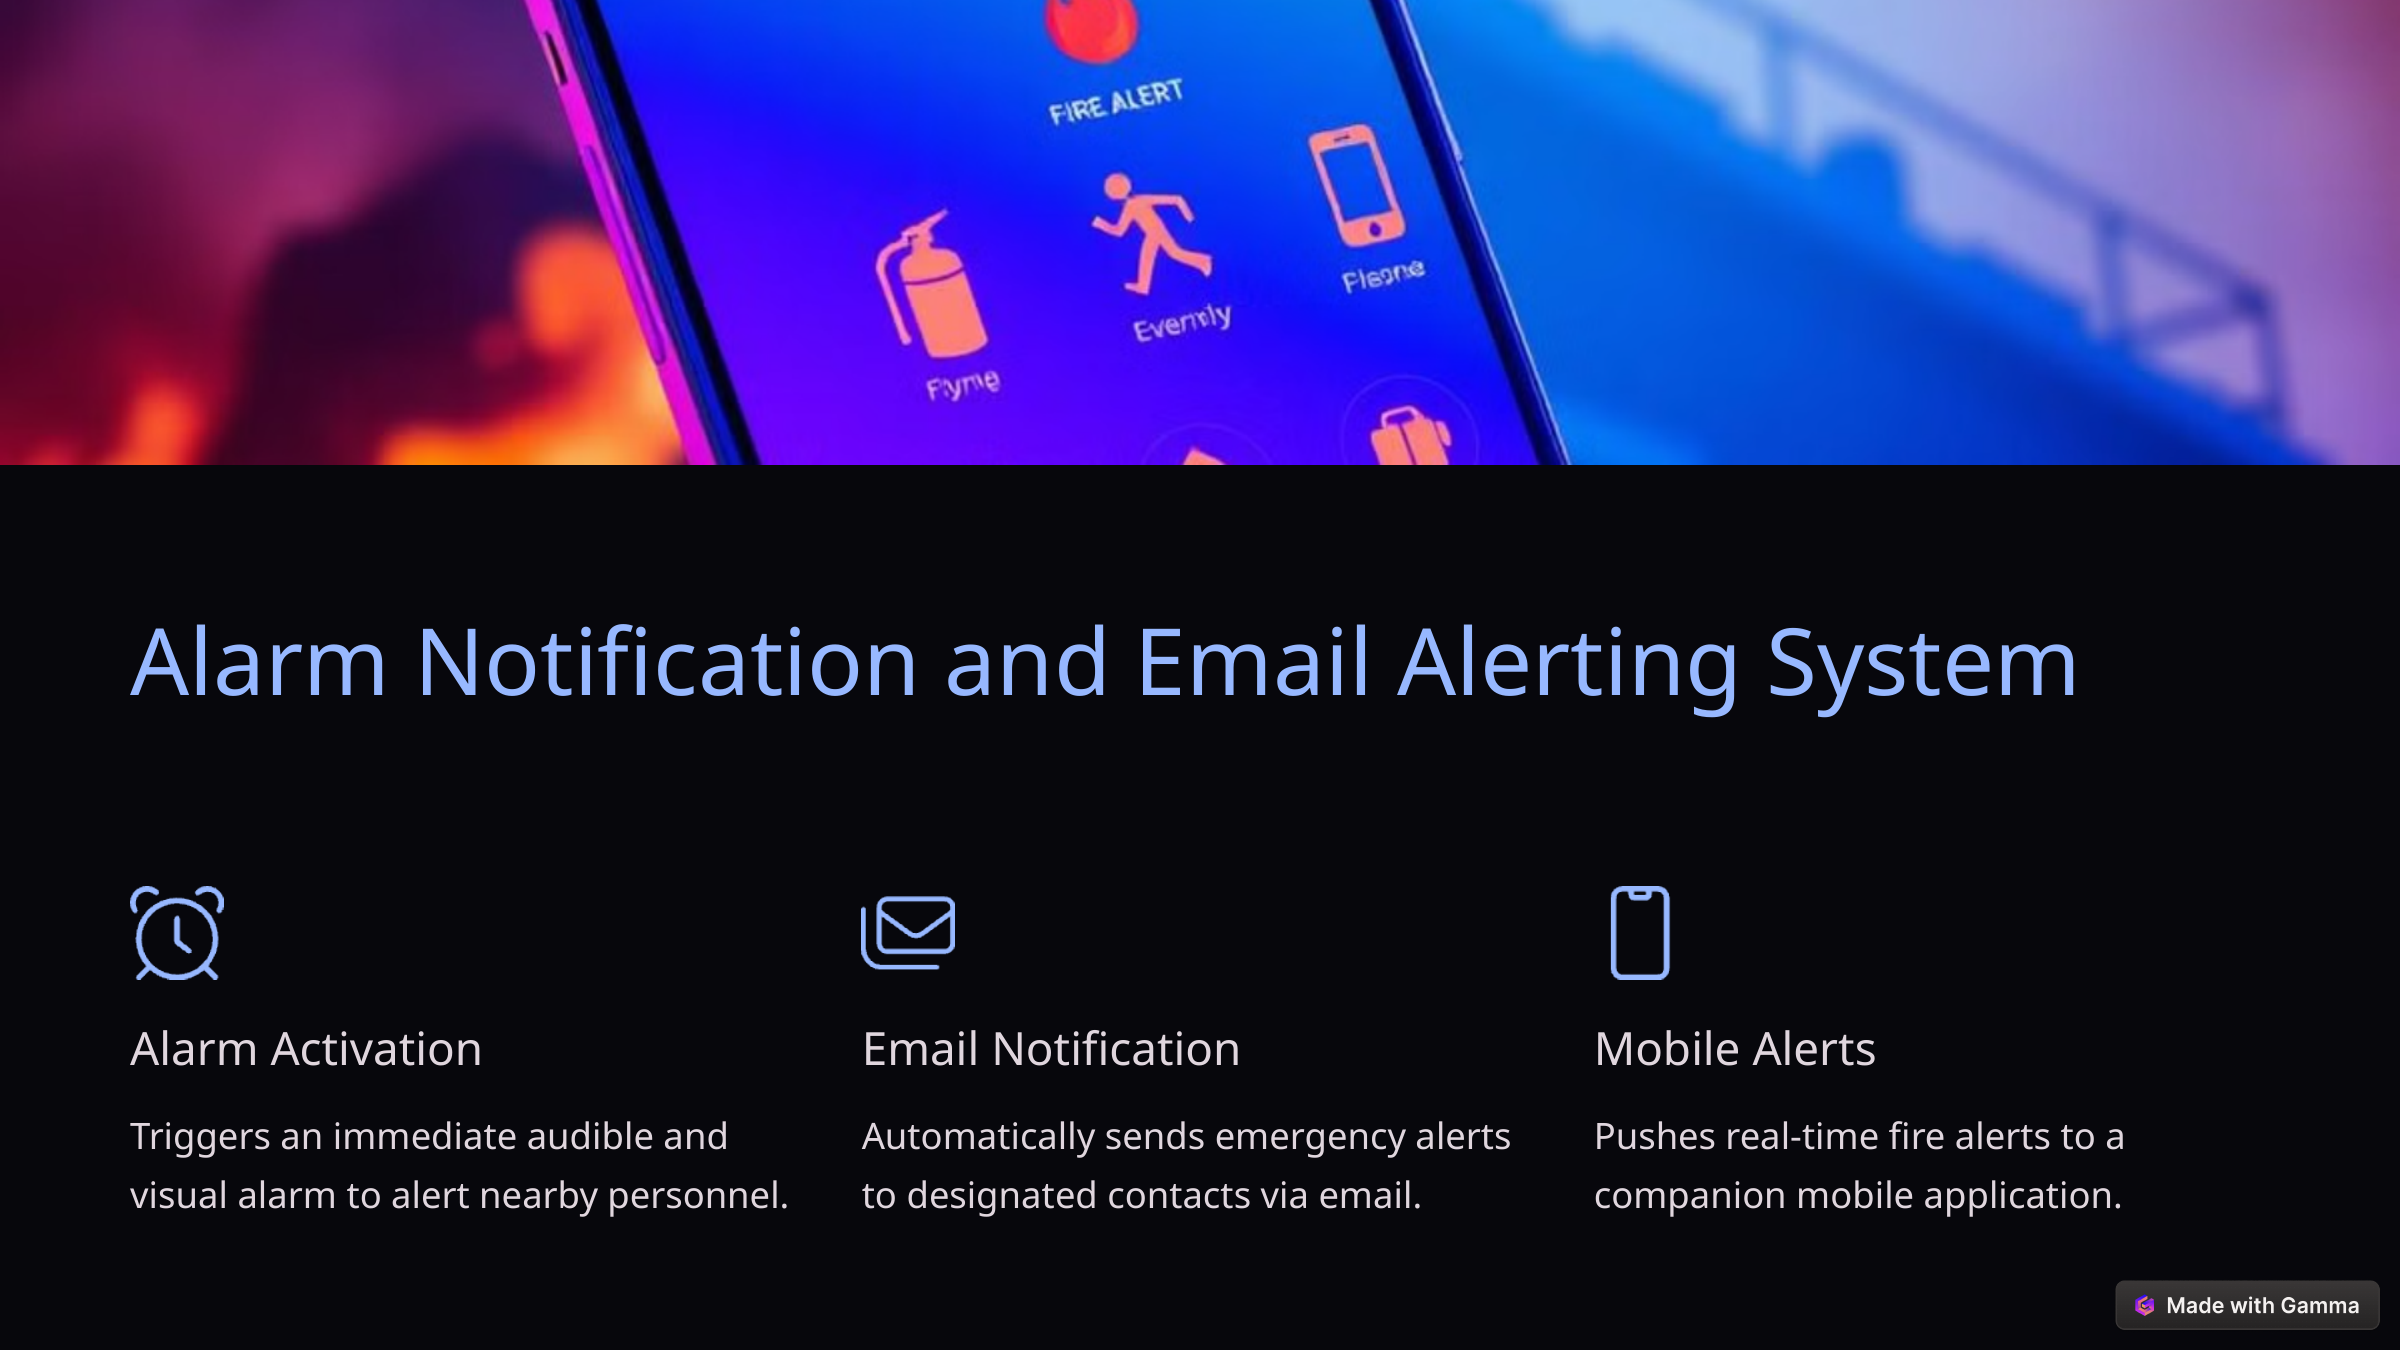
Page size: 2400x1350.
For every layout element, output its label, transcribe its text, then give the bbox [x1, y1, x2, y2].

text_box Alarm Activation [130, 1016, 596, 1076]
text_box Automatically sends emergency alerts to designated contacts via email. [861, 1097, 1538, 1217]
picture [861, 886, 955, 980]
text_box Mobile Alerts [1593, 1016, 2059, 1076]
text_box Pushes real-time fire alerts to a companion mobile application. [1593, 1097, 2270, 1217]
text_box Alarm Notification and Email Alerting System [130, 598, 2270, 831]
picture [130, 886, 224, 980]
text_box Email Notification [861, 1016, 1327, 1076]
picture [0, 0, 2400, 466]
text_box Triggers an immediate audible and visual alarm to alert nearby personnel. [130, 1097, 807, 1217]
picture [1593, 886, 1687, 980]
picture [2106, 1271, 2389, 1339]
